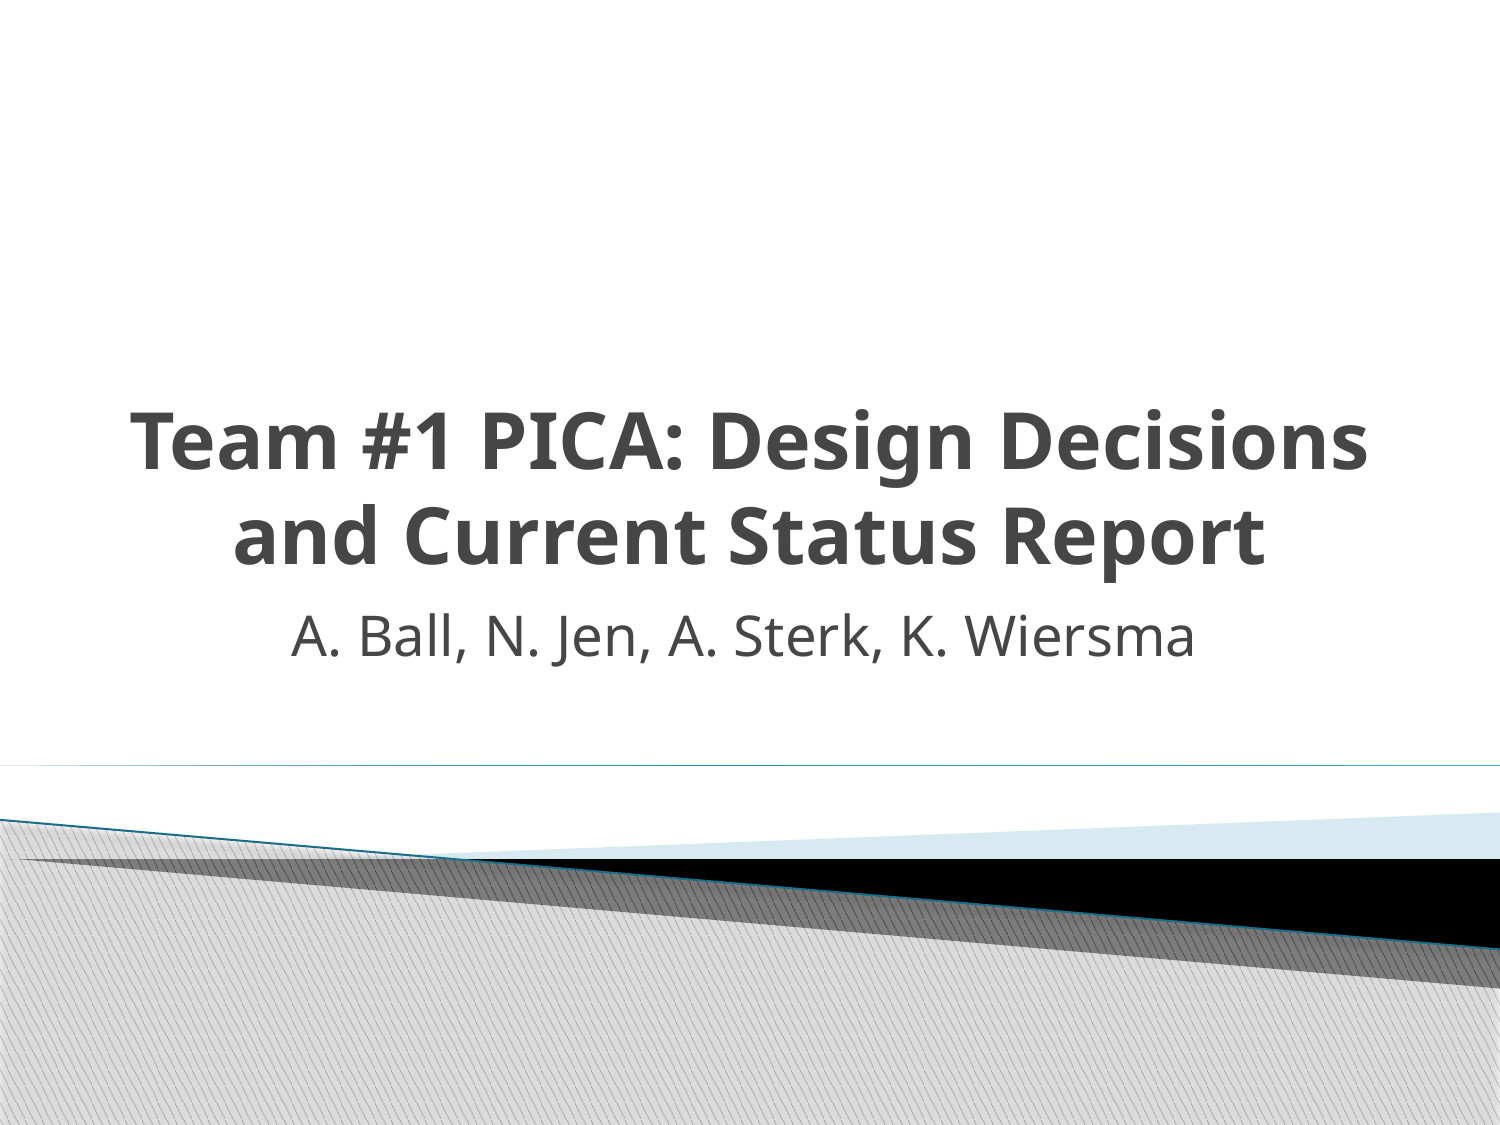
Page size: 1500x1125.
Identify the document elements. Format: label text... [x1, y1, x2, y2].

title Team #1 PICA: Design Decisions and Current Status Report [112, 287, 1388, 588]
picture [5, 859, 1500, 989]
subtitle A. Ball, N. Jen, A. Sterk, K. Wiersma [112, 592, 1388, 790]
